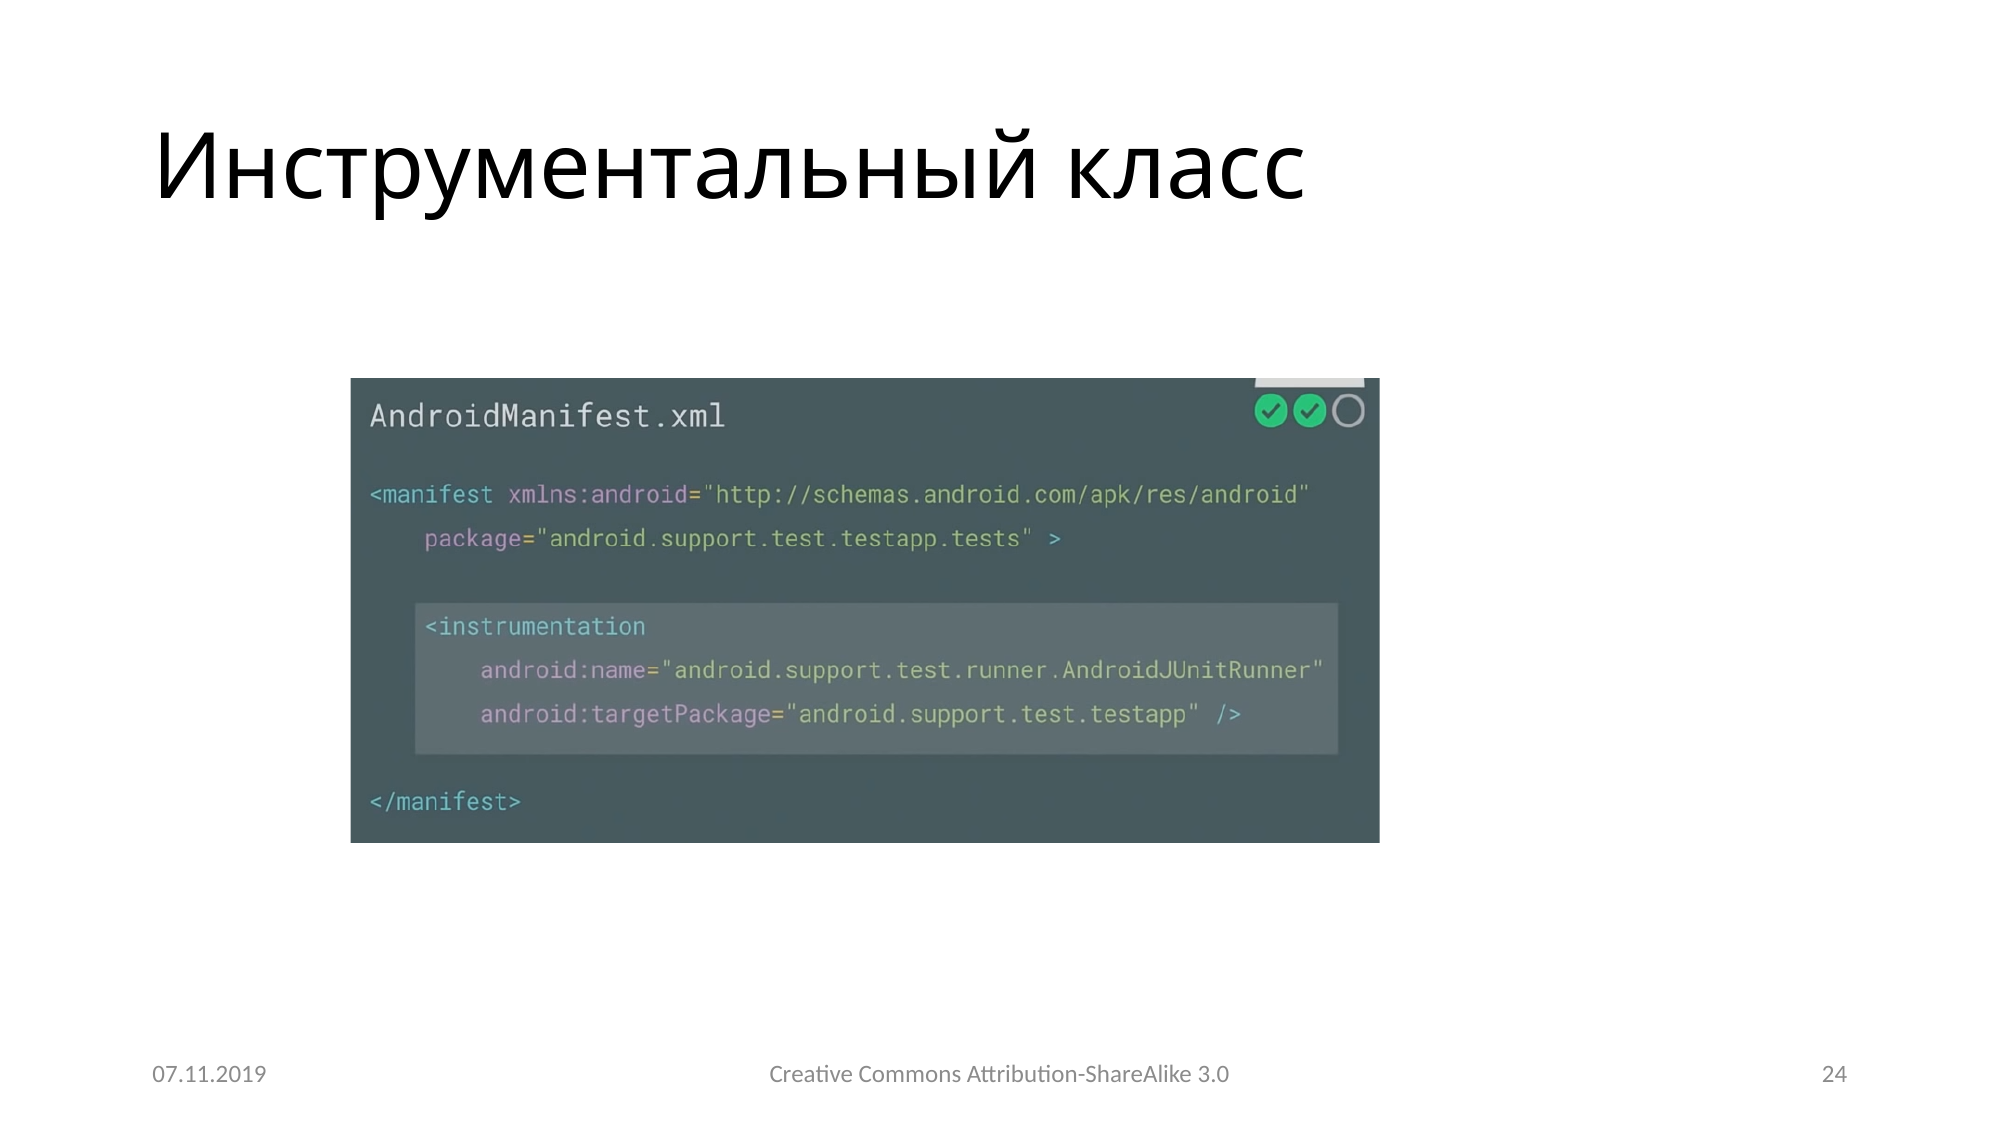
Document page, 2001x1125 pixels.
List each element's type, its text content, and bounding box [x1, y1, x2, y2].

footer Creative Commons Attribution-ShareAlike 3.0 [662, 1042, 1338, 1103]
title Инструментальный класc [137, 59, 1863, 278]
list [350, 378, 1380, 843]
slide_number 24 [1412, 1042, 1863, 1103]
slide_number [137, 1042, 588, 1103]
